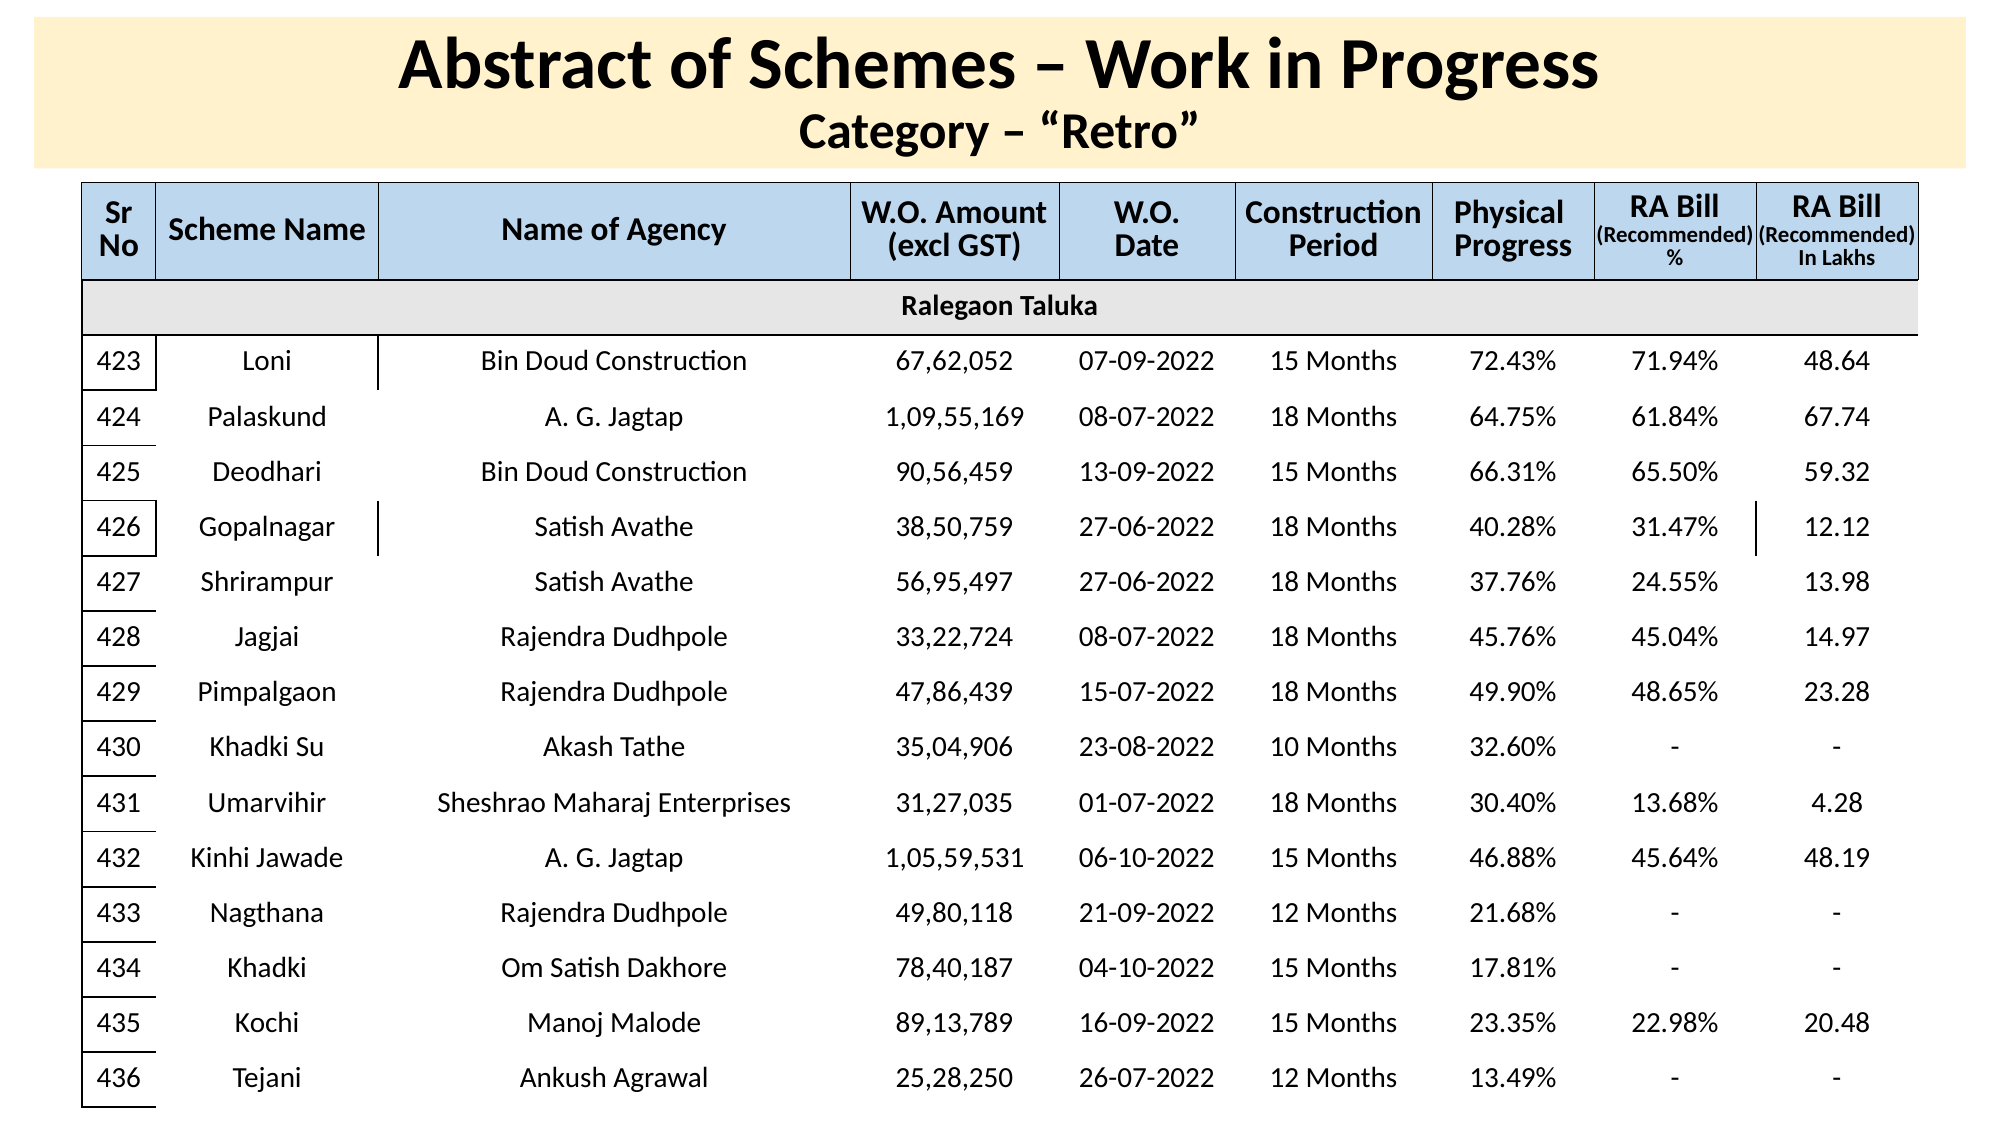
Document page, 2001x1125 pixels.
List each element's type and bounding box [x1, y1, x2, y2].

table_cell [83, 336, 155, 389]
table_header [156, 183, 378, 279]
title [34, 16, 1966, 169]
table_header [379, 183, 850, 279]
table_header [1060, 183, 1235, 279]
table_header [1236, 183, 1432, 279]
table_header [82, 183, 155, 279]
table_cell [83, 336, 1918, 1107]
table_header [83, 281, 1918, 334]
table_header [1595, 183, 1756, 279]
table_cell [83, 501, 155, 555]
table_header [1757, 183, 1918, 279]
table_header [851, 183, 1059, 279]
table_header [1433, 183, 1594, 279]
